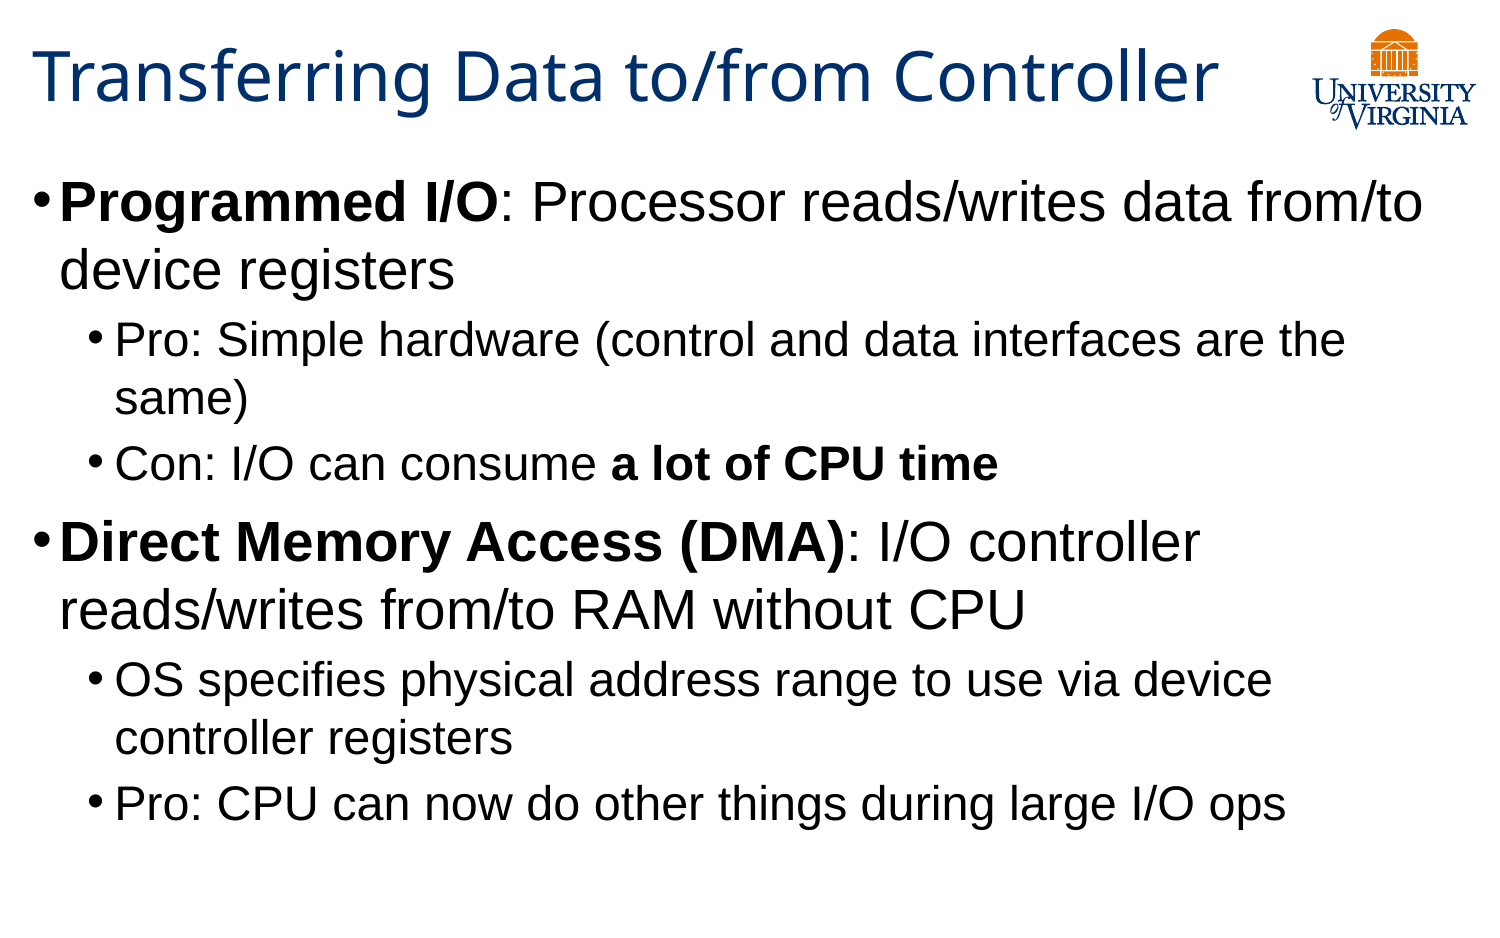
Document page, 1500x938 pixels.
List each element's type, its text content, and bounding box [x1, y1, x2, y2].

list Programmed I/O: Processor reads/writes data from/to device registers Pro: Simple hardware (control and data interfaces are the same) Con: I/O can consume a lot of CPU time Direct Memory Access (DMA): I/O controller reads/writes from/to RAM without CPU OS specifies physical address range to use via device controller registers Pro: CPU can now do other things during large I/O ops [17, 157, 1483, 845]
title Transferring Data to/from Controller [17, 14, 1297, 145]
